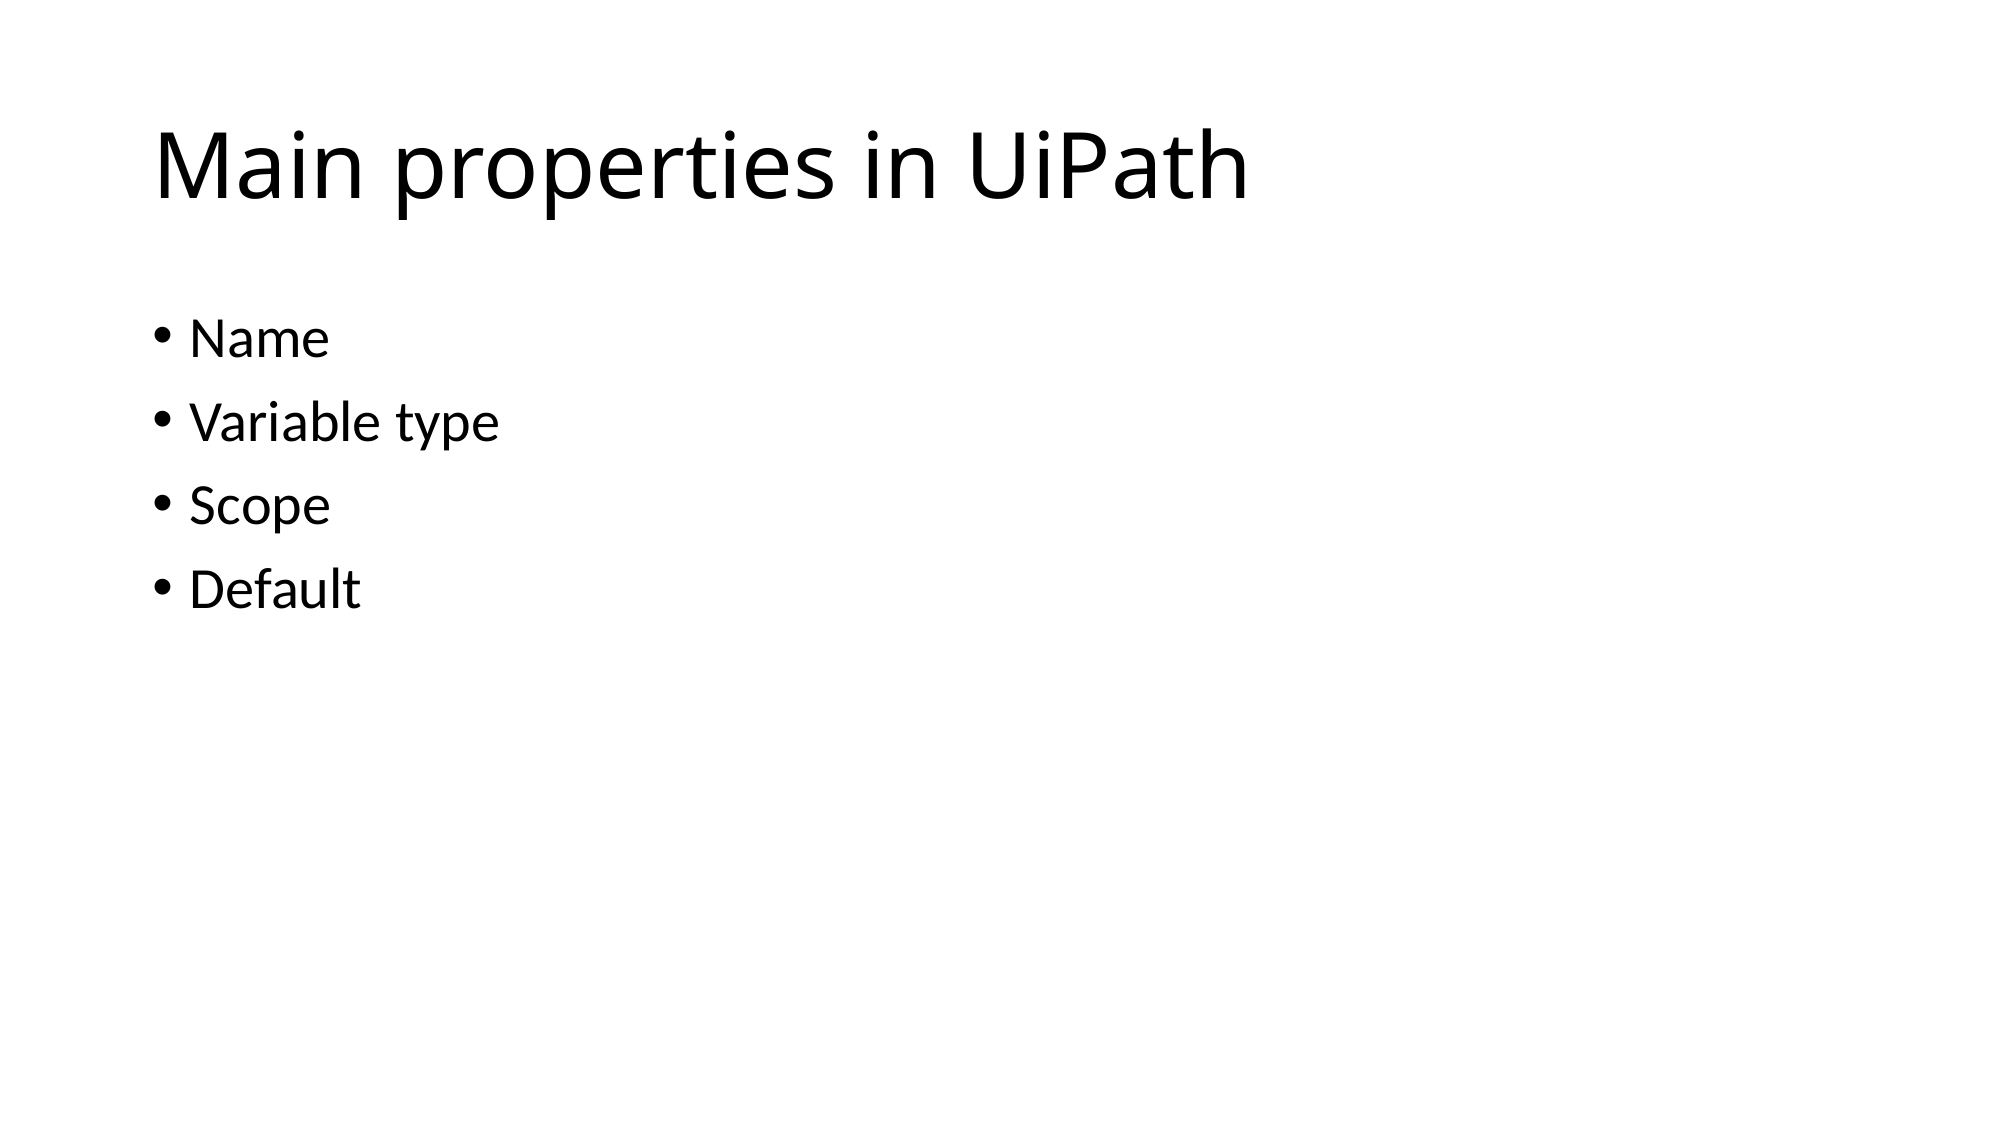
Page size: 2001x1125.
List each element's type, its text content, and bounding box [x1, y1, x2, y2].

list Name Variable type Scope Default [137, 299, 1863, 1014]
title Main properties in UiPath [137, 59, 1863, 278]
